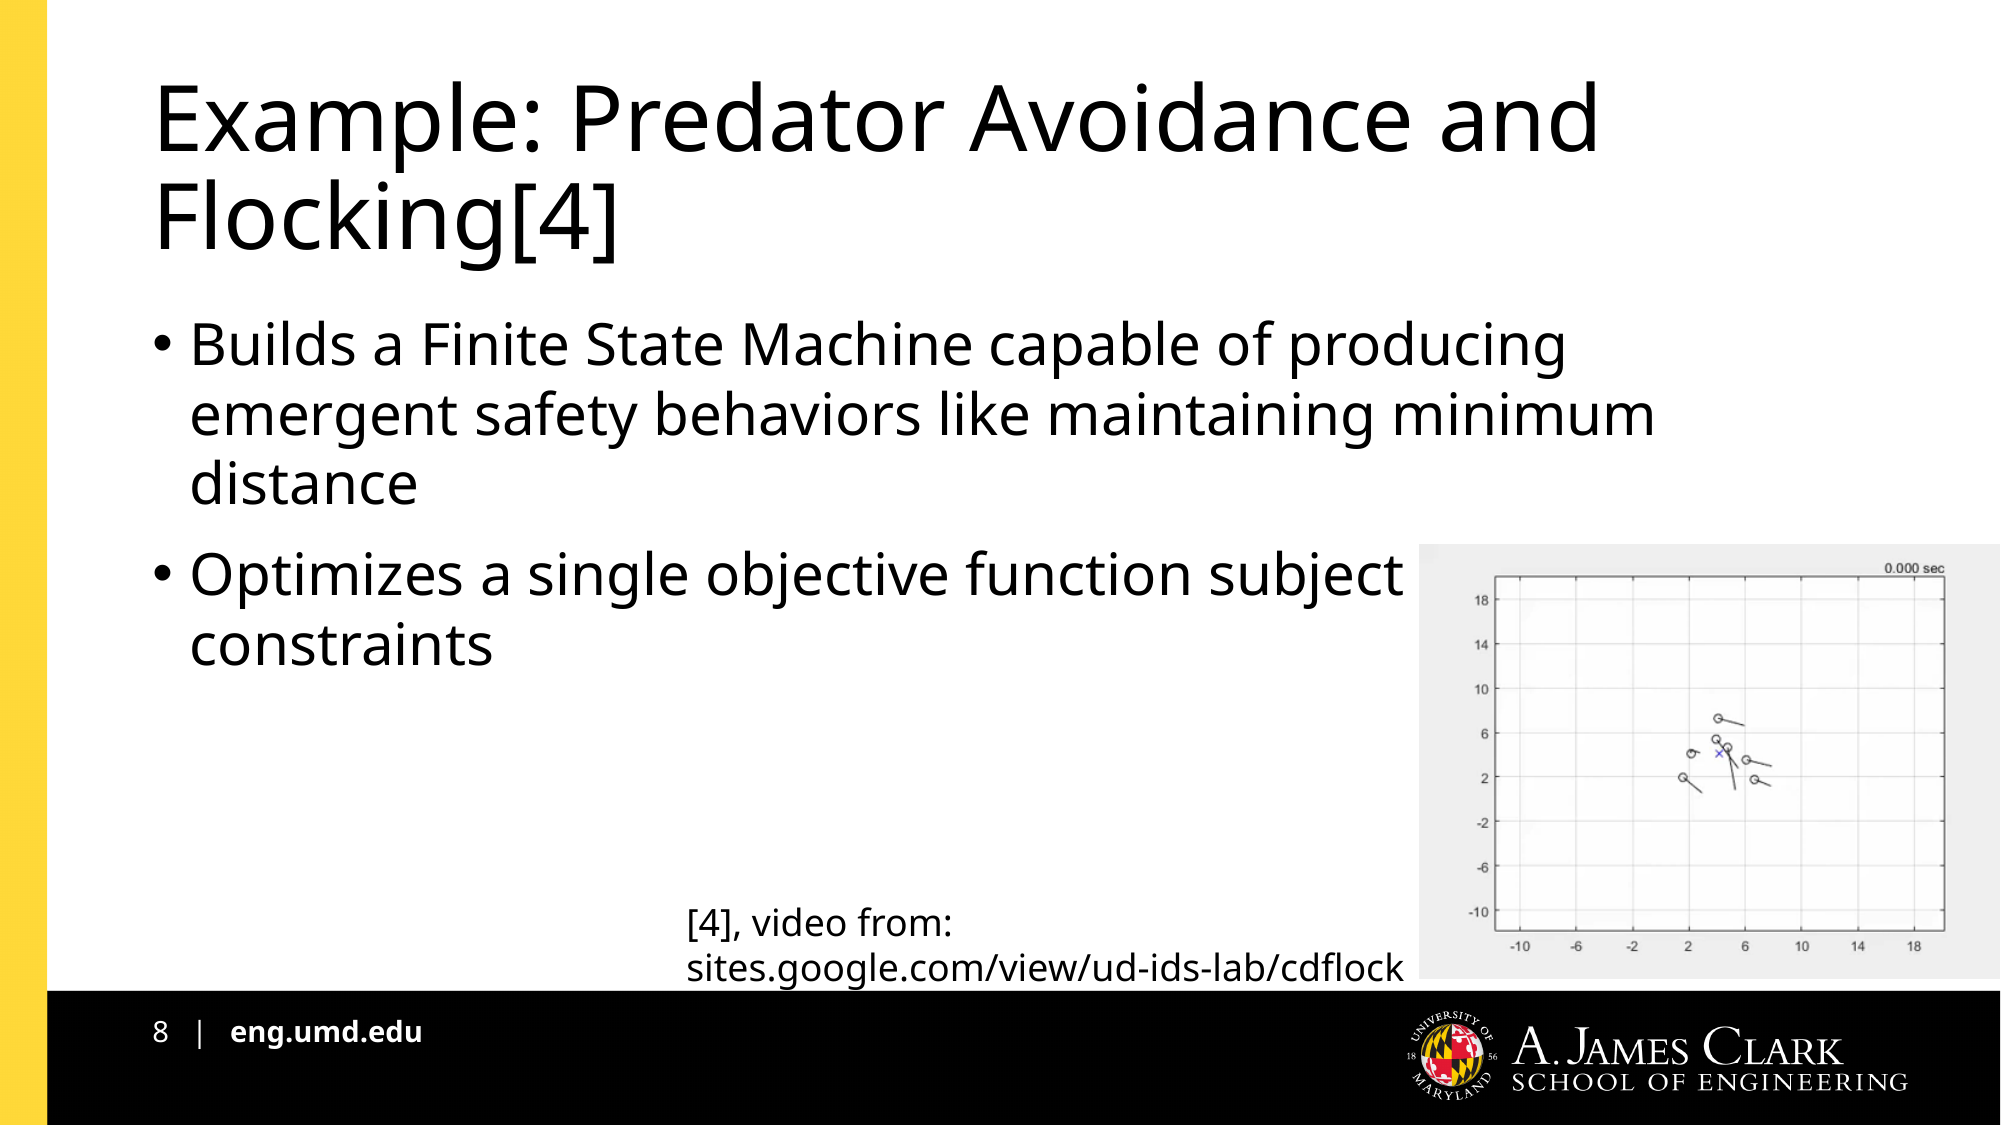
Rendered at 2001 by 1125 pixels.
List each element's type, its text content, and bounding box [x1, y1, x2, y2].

footer 8 | eng.umd.edu [137, 1002, 1338, 1063]
title Example: Predator Avoidance and Flocking[4] [137, 59, 1863, 278]
list Builds a Finite State Machine capable of producing emergent safety behaviors like maintaining minimum distance Optimizes a single objective function subject to multiple constraints [137, 299, 1863, 911]
picture [0, 0, 2001, 1125]
text_box [4], video from: sites.google.com/view/ud-ids-lab/cdflock [671, 891, 1420, 997]
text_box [1418, 543, 2000, 980]
